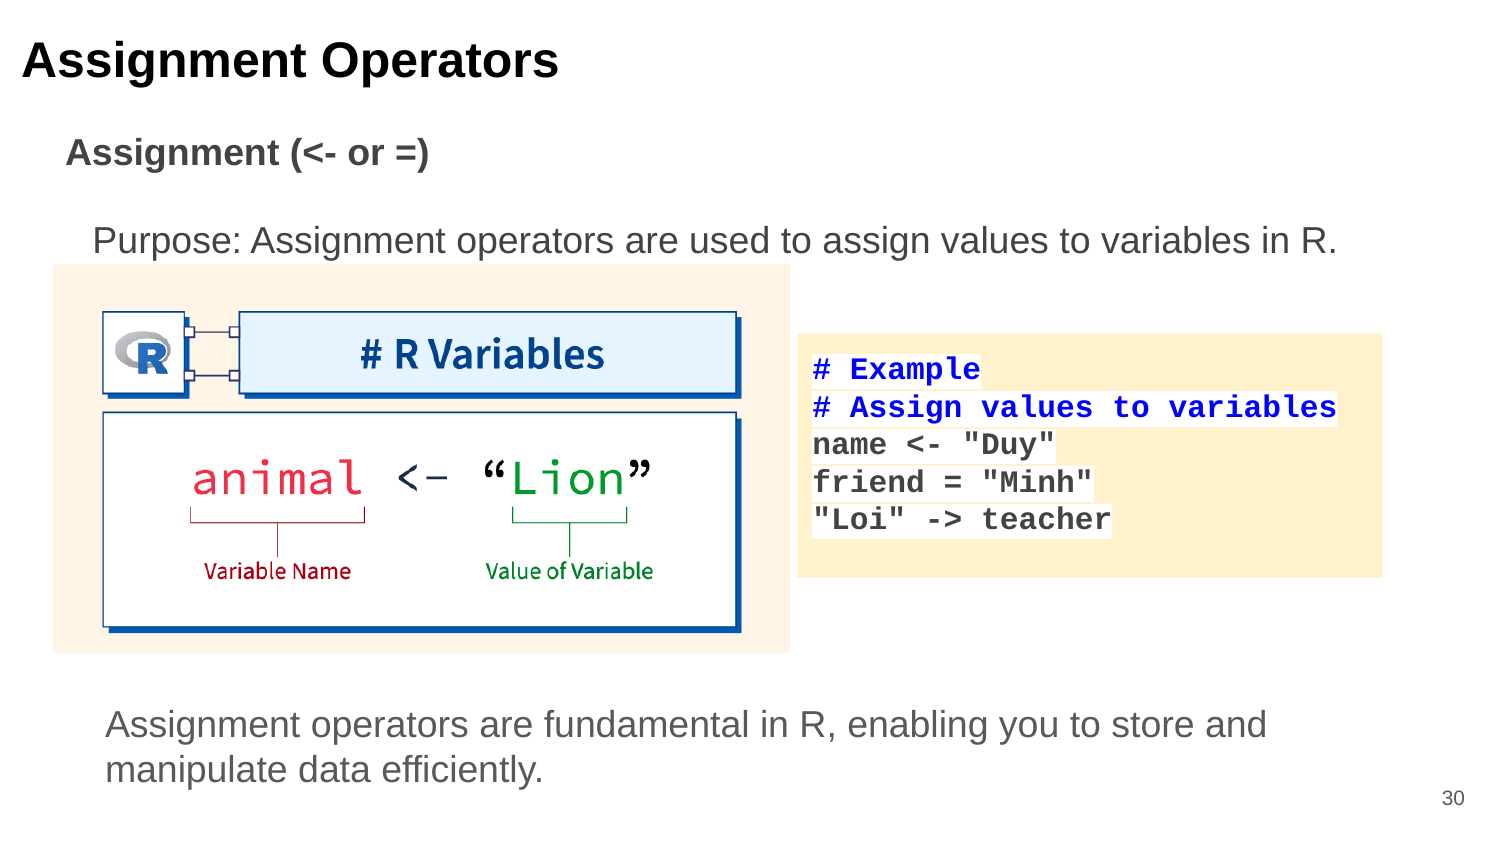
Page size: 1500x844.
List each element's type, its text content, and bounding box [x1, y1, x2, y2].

text_box # Example # Assign values to variables name <- "Duy" friend = "Minh" "Loi" -> teacher [797, 333, 1383, 578]
text_box Assignment (<- or =) [50, 112, 543, 188]
picture [52, 263, 791, 653]
slide_number ‹#› [1389, 764, 1480, 830]
text_box Assignment Operators [5, 12, 592, 113]
text_box Purpose: Assignment operators are used to assign values to variables in R. [77, 200, 1467, 276]
text_box Assignment operators are fundamental in R, enabling you to store and manipulate data efficiently. [90, 684, 1304, 824]
